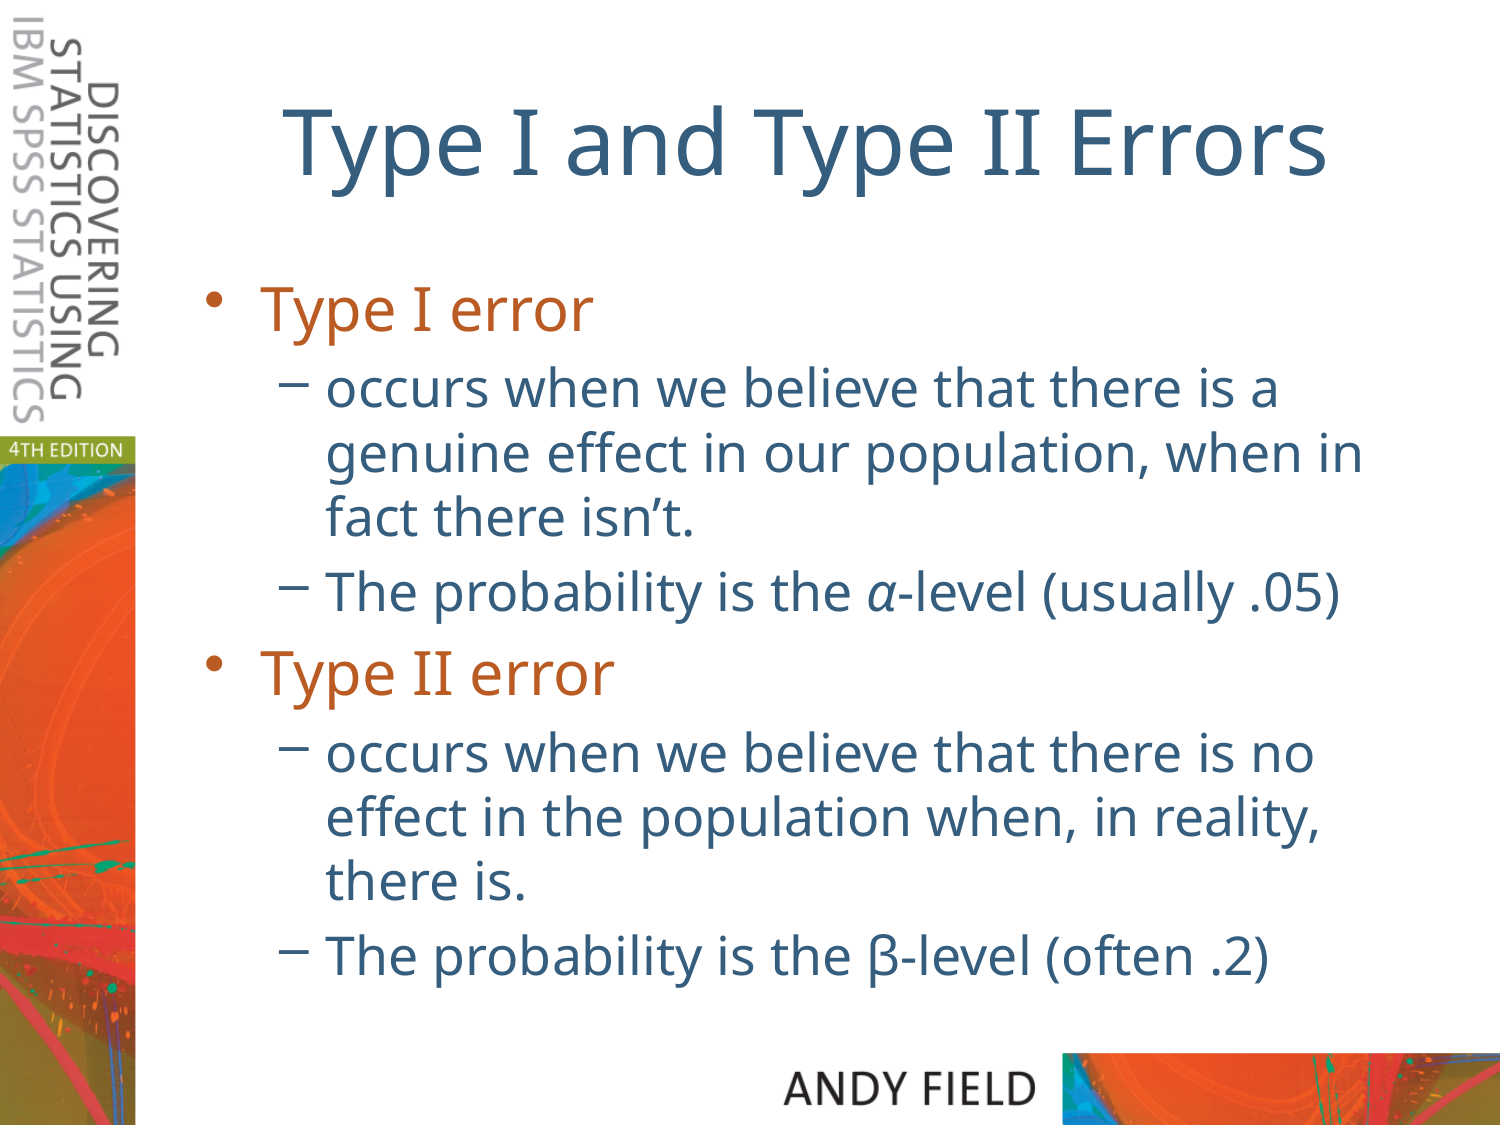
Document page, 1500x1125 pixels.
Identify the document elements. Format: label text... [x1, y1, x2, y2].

title Type I and Type II Errors [187, 45, 1425, 233]
list Type I error occurs when we believe that there is a genuine effect in our population, when in fact there isn’t. The probability is the α-level (usually .05) Type II error occurs when we believe that there is no effect in the population when, in reality, there is. The probability is the β-level (often .2) [189, 262, 1425, 1005]
